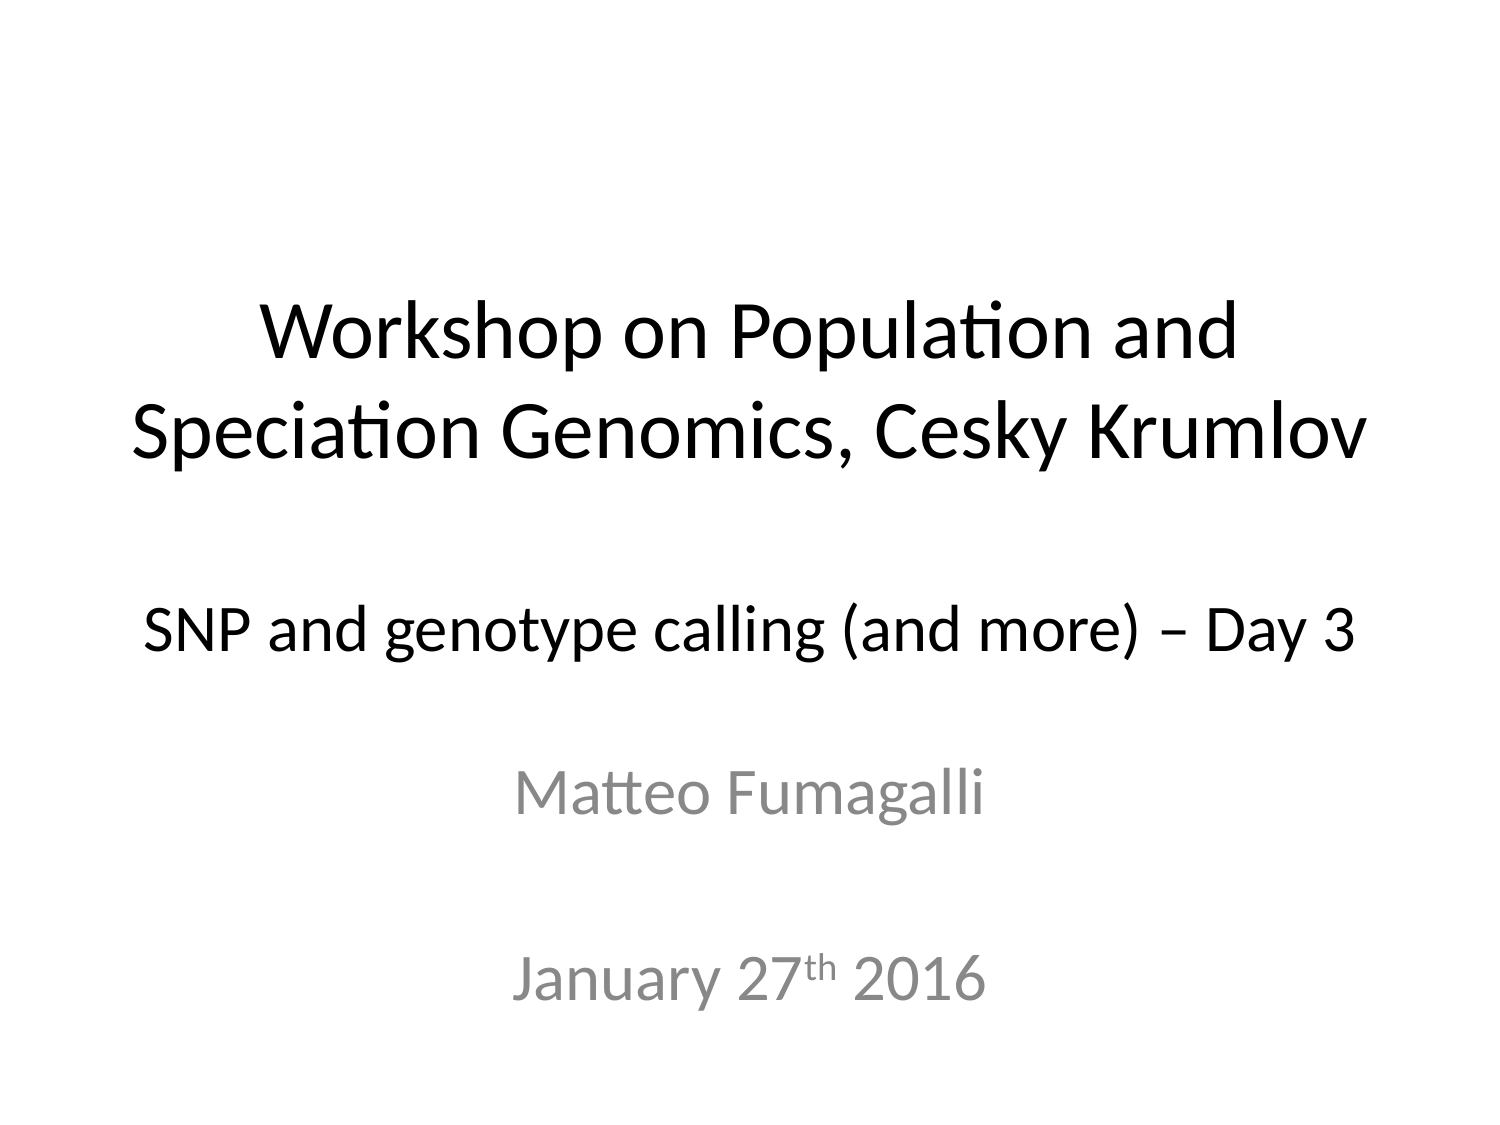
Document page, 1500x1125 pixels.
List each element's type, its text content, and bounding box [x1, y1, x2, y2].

subtitle Matteo Fumagalli January 27th 2016 [225, 740, 1275, 1028]
title Workshop on Population and Speciation Genomics, Cesky Krumlov SNP and genotype calling (and more) – Day 3 [60, 349, 1441, 591]
